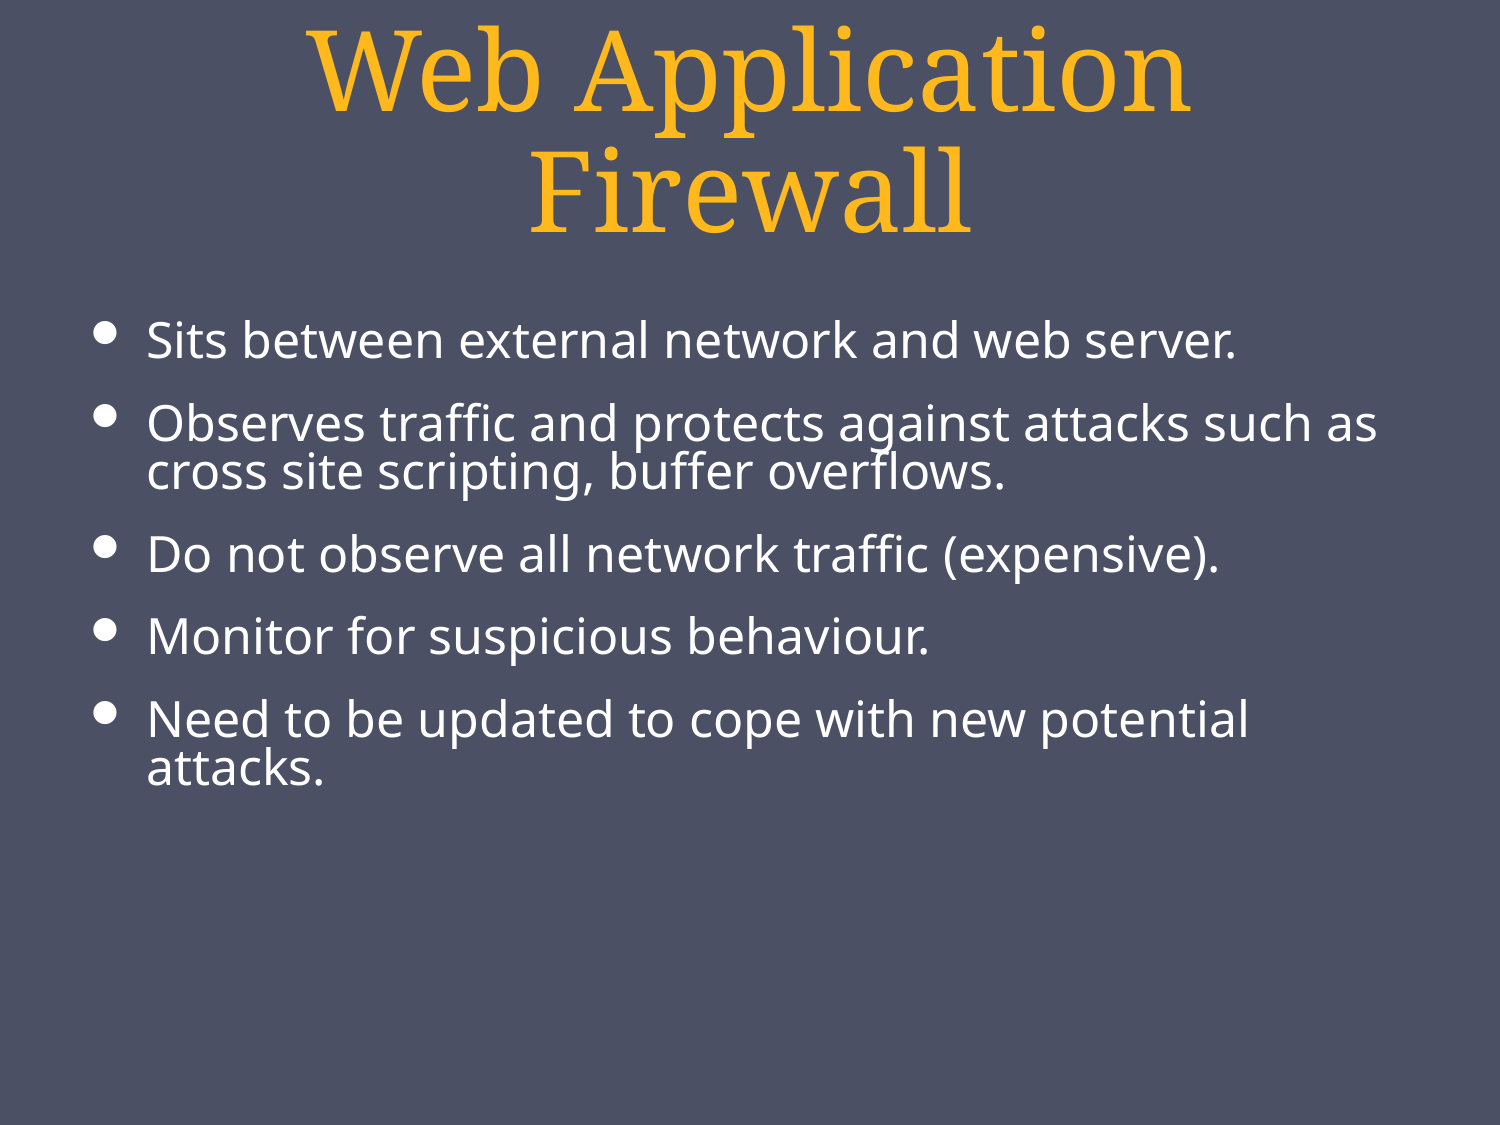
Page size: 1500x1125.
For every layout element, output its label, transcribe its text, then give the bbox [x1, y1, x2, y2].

list Sits between external network and web server. Observes traffic and protects against attacks such as cross site scripting, buffer overflows. Do not observe all network traffic (expensive). Monitor for suspicious behaviour. Need to be updated to cope with new potential attacks. [75, 312, 1425, 1075]
title Web Application Firewall [75, 0, 1425, 263]
